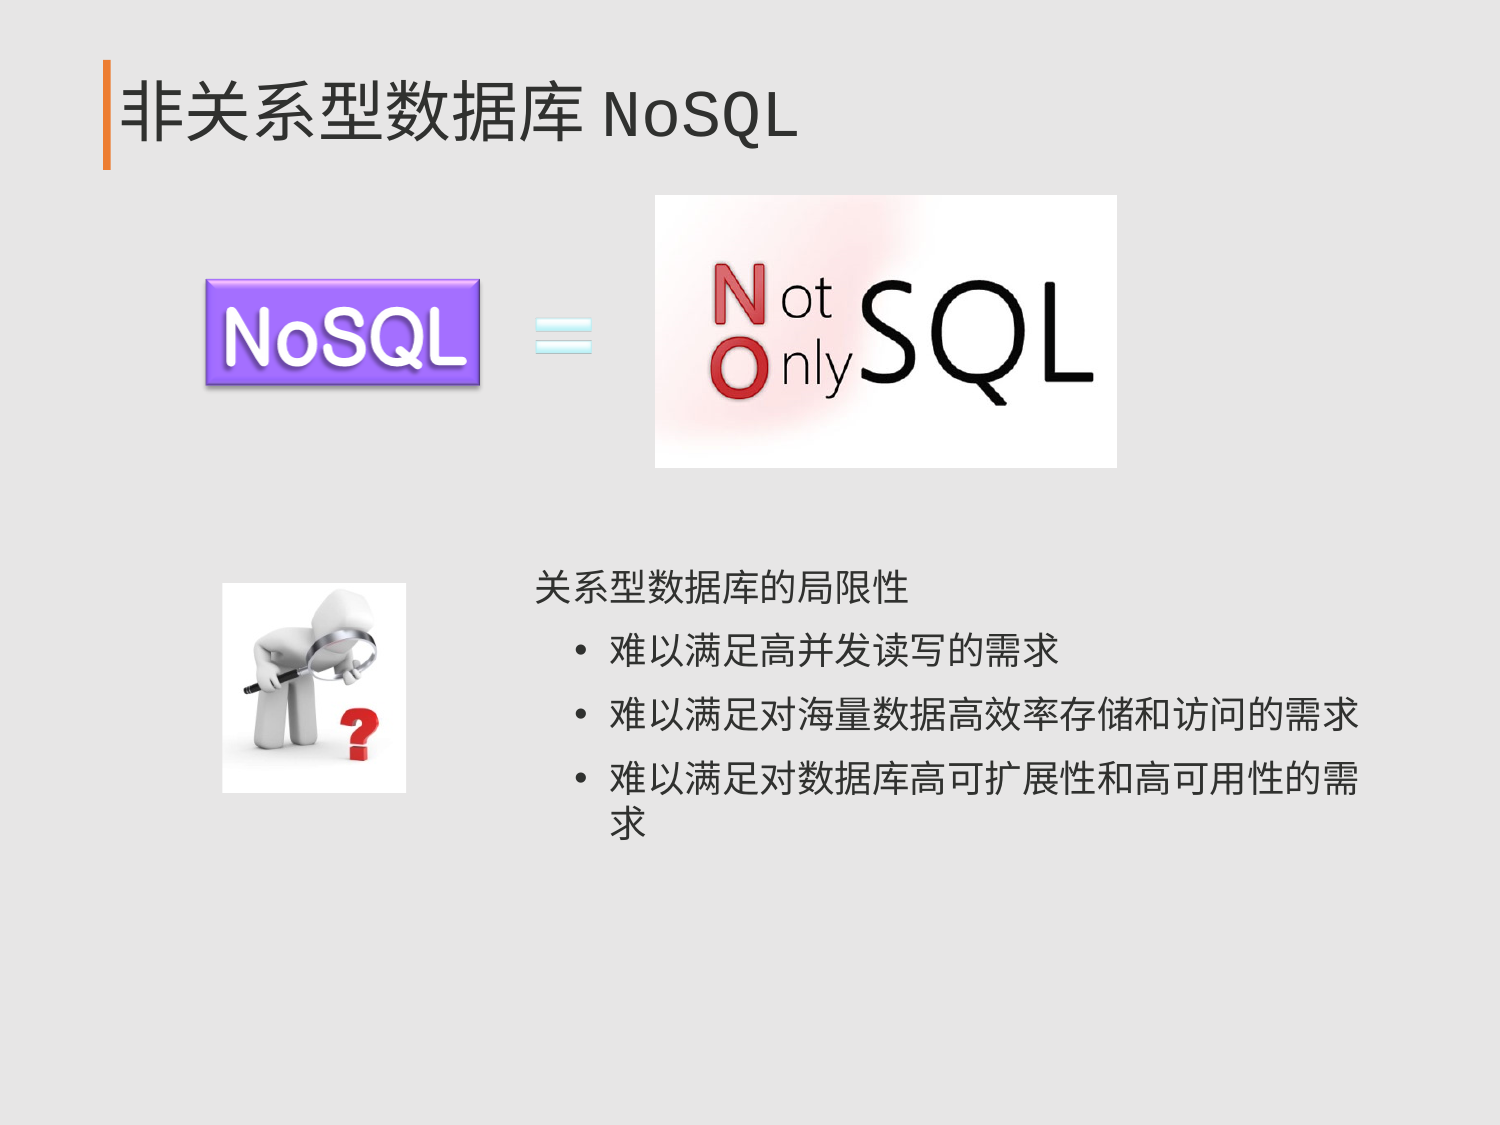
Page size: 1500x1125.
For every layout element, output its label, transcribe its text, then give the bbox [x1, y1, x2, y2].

text_box 关系型数据库的局限性 难以满足高并发读写的需求 难以满足对海量数据高效率存储和访问的需求 难以满足对数据库高可扩展性和高可用性的需求 [519, 556, 1397, 853]
picture [157, 195, 1117, 468]
picture [222, 583, 407, 793]
title 非关系型数据库NoSQL [103, 59, 1397, 170]
